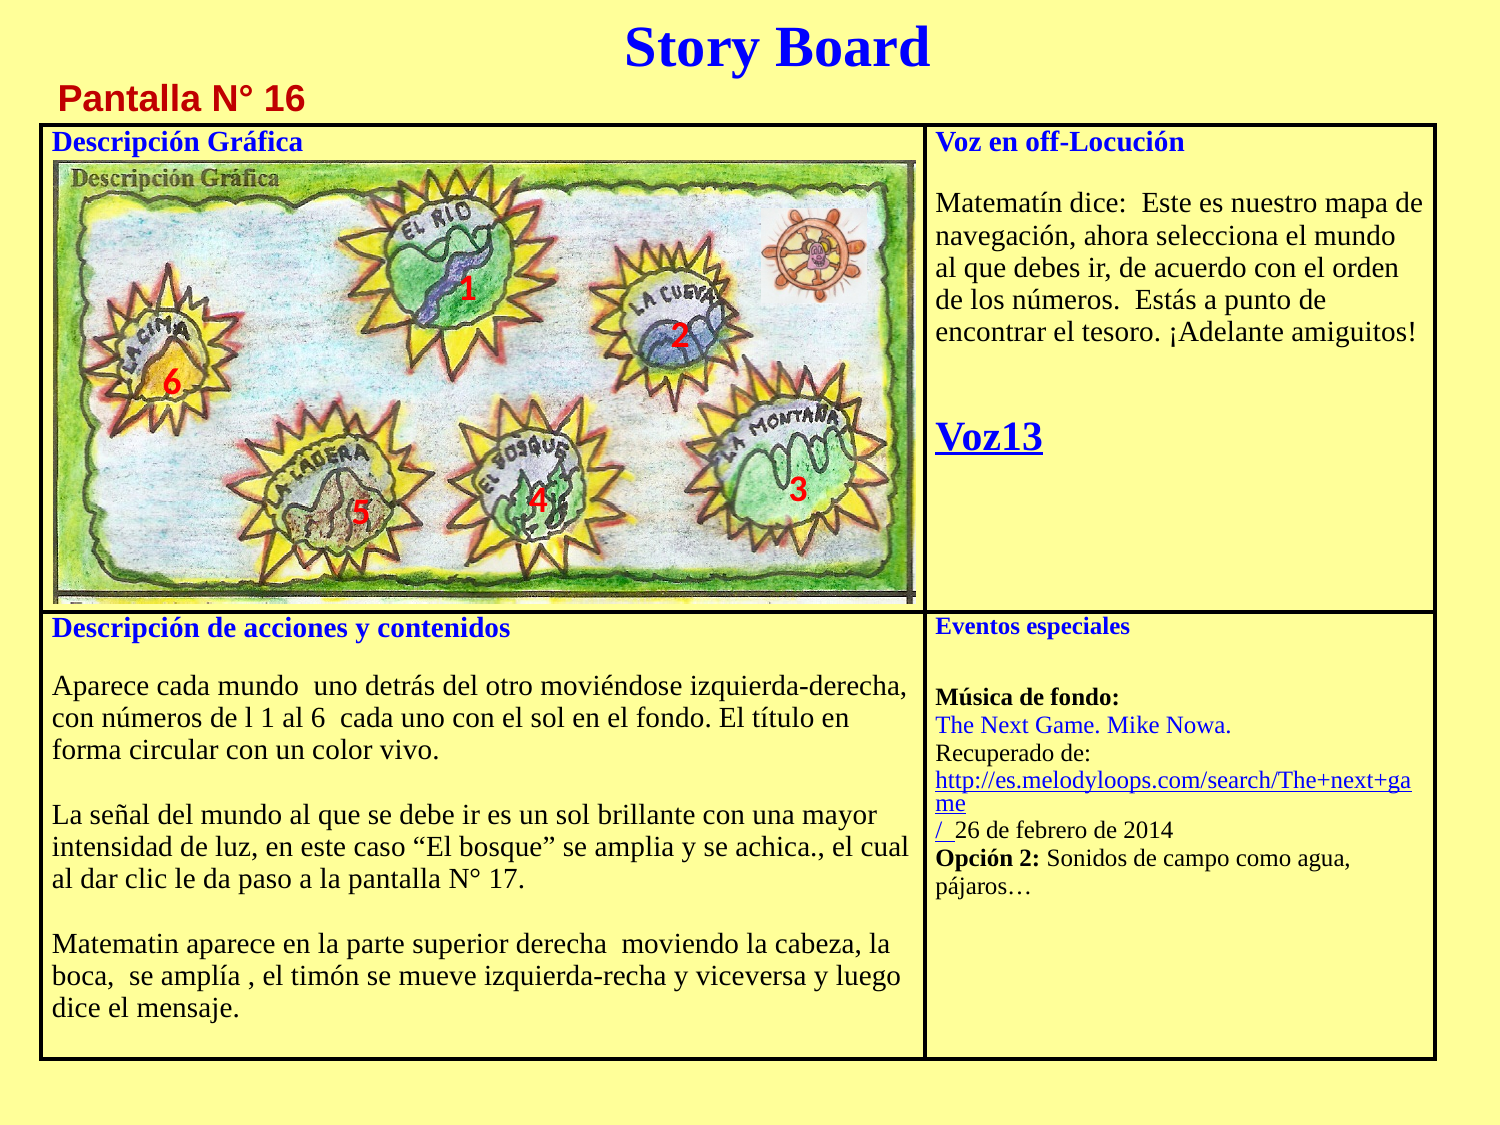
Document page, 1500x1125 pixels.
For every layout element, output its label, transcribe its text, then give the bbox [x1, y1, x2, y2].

text_box Story Board [608, 0, 948, 131]
text_box Pantalla N° 16 [42, 66, 321, 127]
table_header Descripción Gráfica [43, 127, 923, 610]
table_cell Eventos especiales Música de fondo: The Next Game. Mike Nowa. Recuperado de: http://es.melodyloops.com/search/The+next+game/ 26 de febrero de 2014 Opción 2: Sonidos de campo como agua, pájaros… [927, 614, 1433, 1057]
table_header Voz en off-Locución Matematín dice: Este es nuestro mapa de navegación, ahora selecciona el mundo al que debes ir, de acuerdo con el orden de los números. Estás a punto de encontrar el tesoro. ¡Adelante amiguitos! Voz13 [927, 127, 1433, 610]
table_cell Descripción de acciones y contenidos Aparece cada mundo uno detrás del otro moviéndose izquierda-derecha, con números de l 1 al 6 cada uno con el sol en el fondo. El título en forma circular con un color vivo. La señal del mundo al que se debe ir es un sol brillante con una mayor intensidad de luz, en este caso “El bosque” se amplia y se achica., el cual al dar clic le da paso a la pantalla N° 17. Matematin aparece en la parte superior derecha moviendo la cabeza, la boca, se amplía , el timón se mueve izquierda-recha y viceversa y luego dice el mensaje. [43, 614, 923, 1057]
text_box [52, 160, 916, 605]
